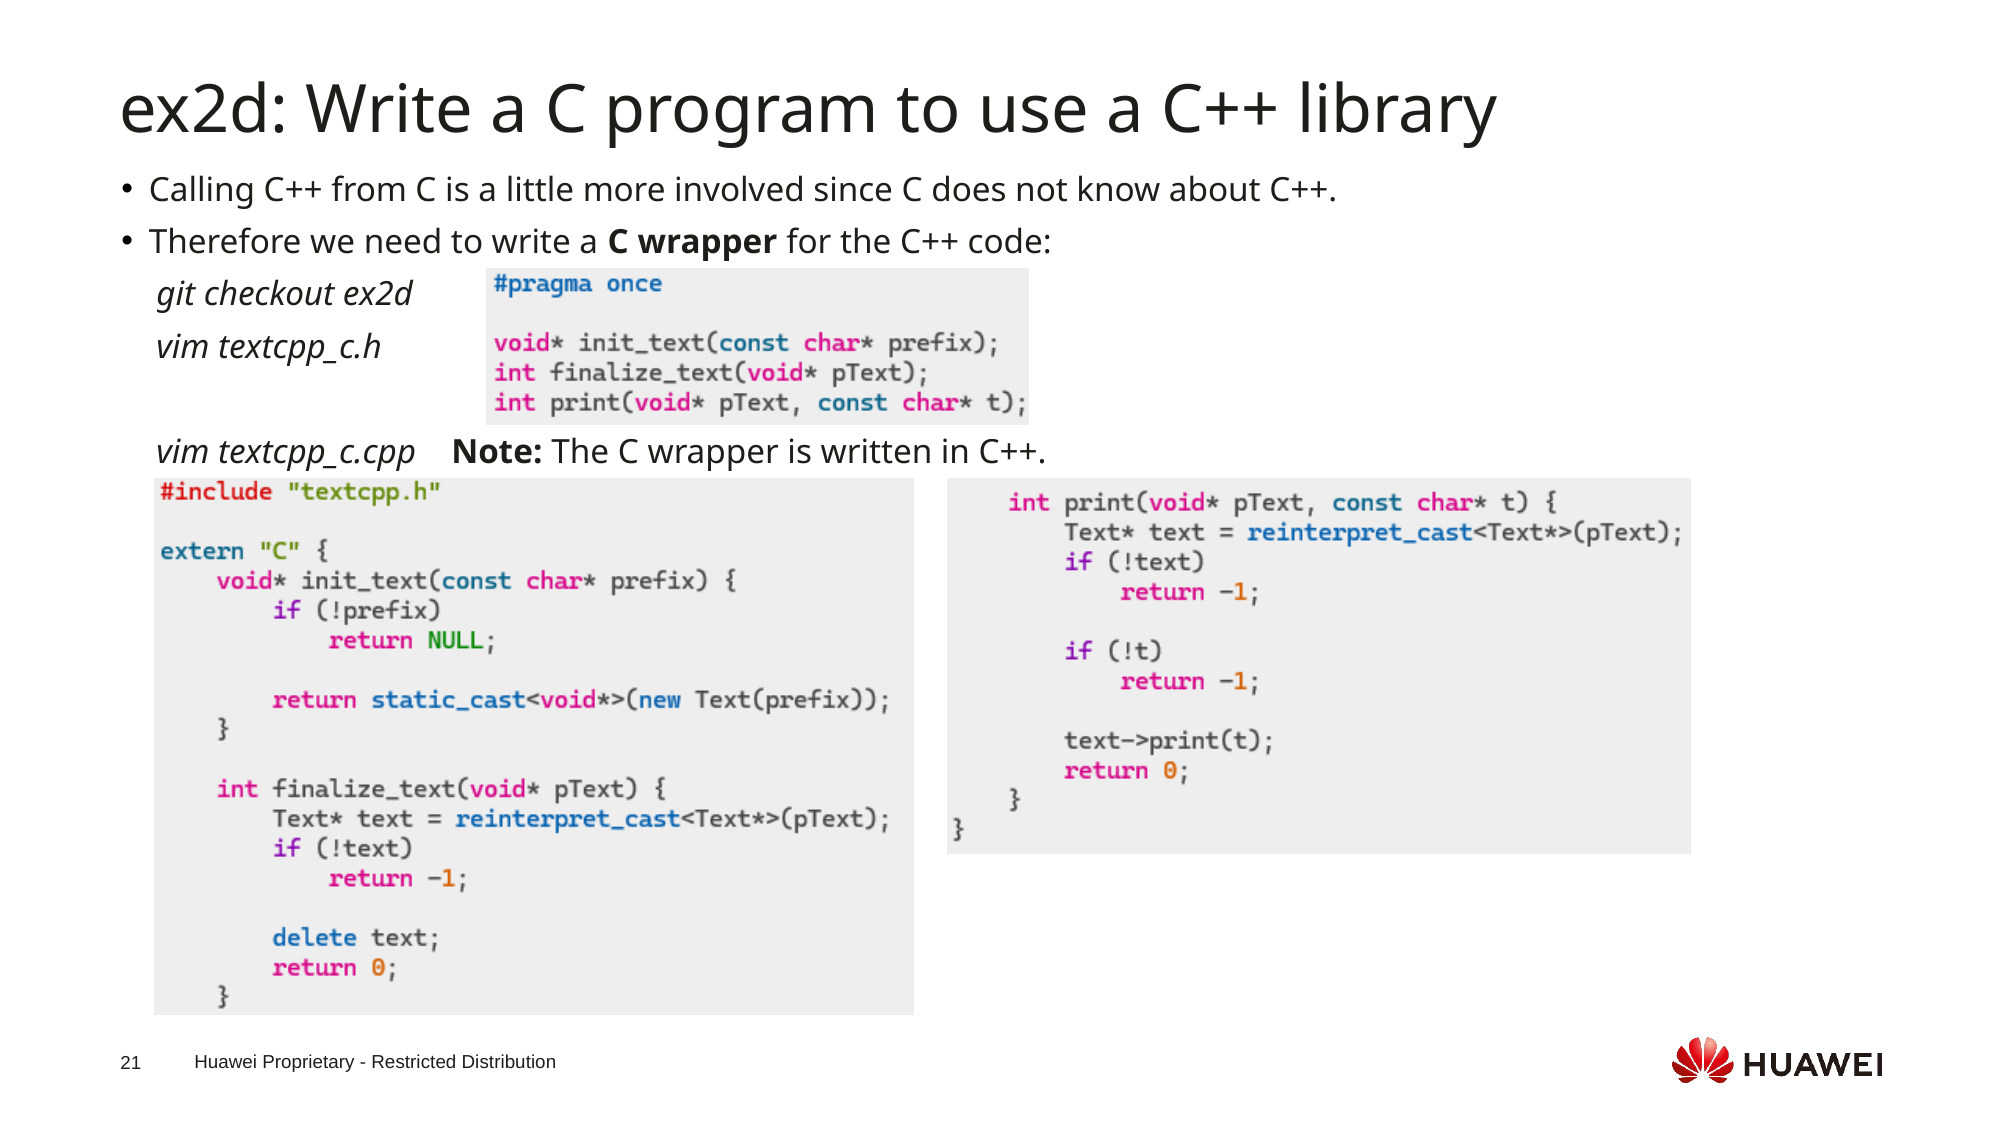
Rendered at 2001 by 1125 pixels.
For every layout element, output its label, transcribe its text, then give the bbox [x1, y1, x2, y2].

picture [485, 268, 1029, 425]
picture [1672, 1037, 1882, 1083]
subtitle ex2d: Write a C program to use a C++ library [119, 74, 1882, 168]
picture [153, 478, 914, 1015]
list Calling C++ from C is a little more involved since C does not know about C++. Therefore we need to write a C wrapper for the C++ code: git checkout ex2d vim textcpp_c.h vim textcpp_c.cpp Note: The C wrapper is written in C++. [119, 167, 1777, 1015]
picture [947, 478, 1691, 854]
